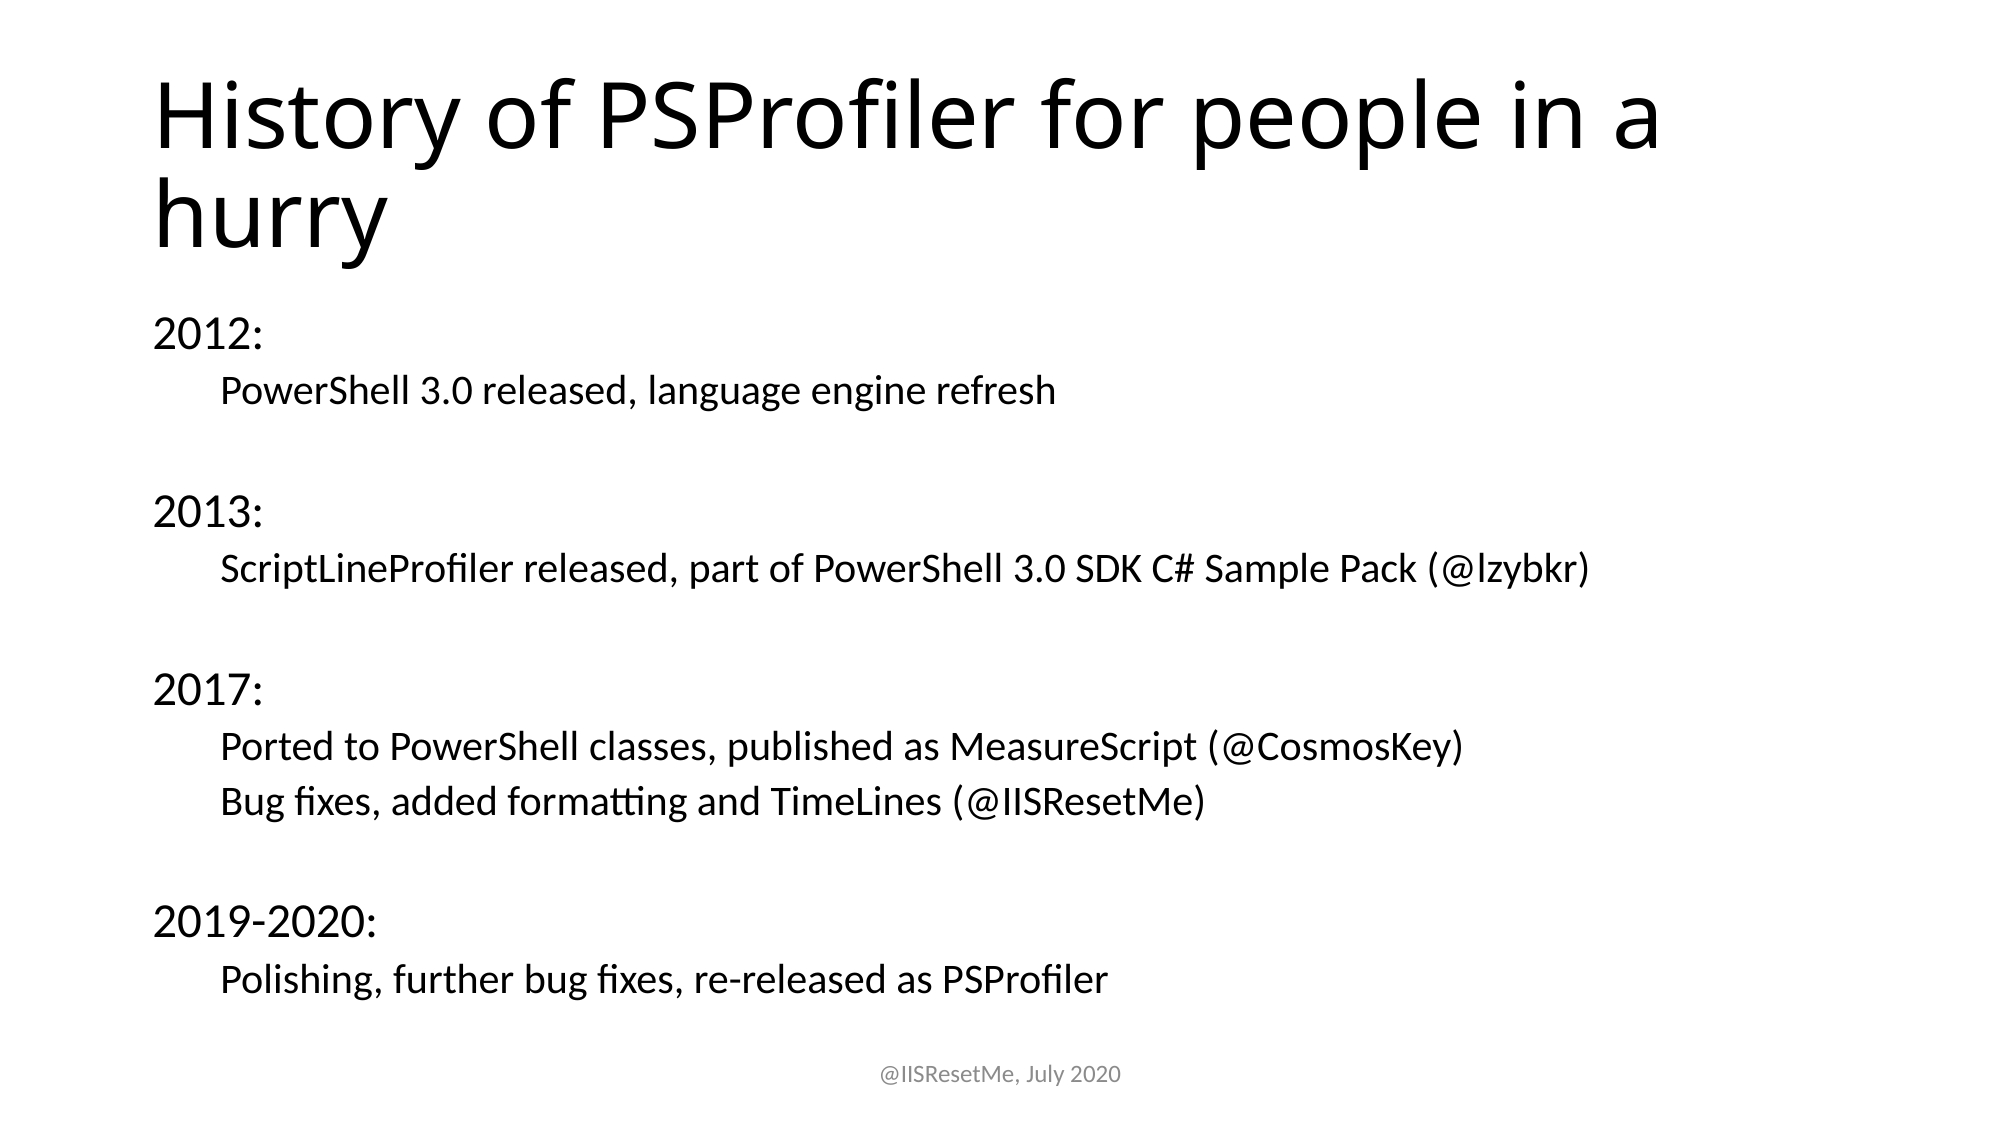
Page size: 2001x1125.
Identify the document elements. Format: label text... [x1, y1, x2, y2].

title History of PSProfiler for people in a hurry [137, 59, 1863, 278]
list 2012: PowerShell 3.0 released, language engine refresh 2013: ScriptLineProfiler released, part of PowerShell 3.0 SDK C# Sample Pack (@lzybkr) 2017: Ported to PowerShell classes, published as MeasureScript (@CosmosKey) Bug fixes, added formatting and TimeLines (@IISResetMe) 2019-2020: Polishing, further bug fixes, re-released as PSProfiler [137, 299, 1863, 1014]
footer @IISResetMe, July 2020 [662, 1042, 1338, 1103]
